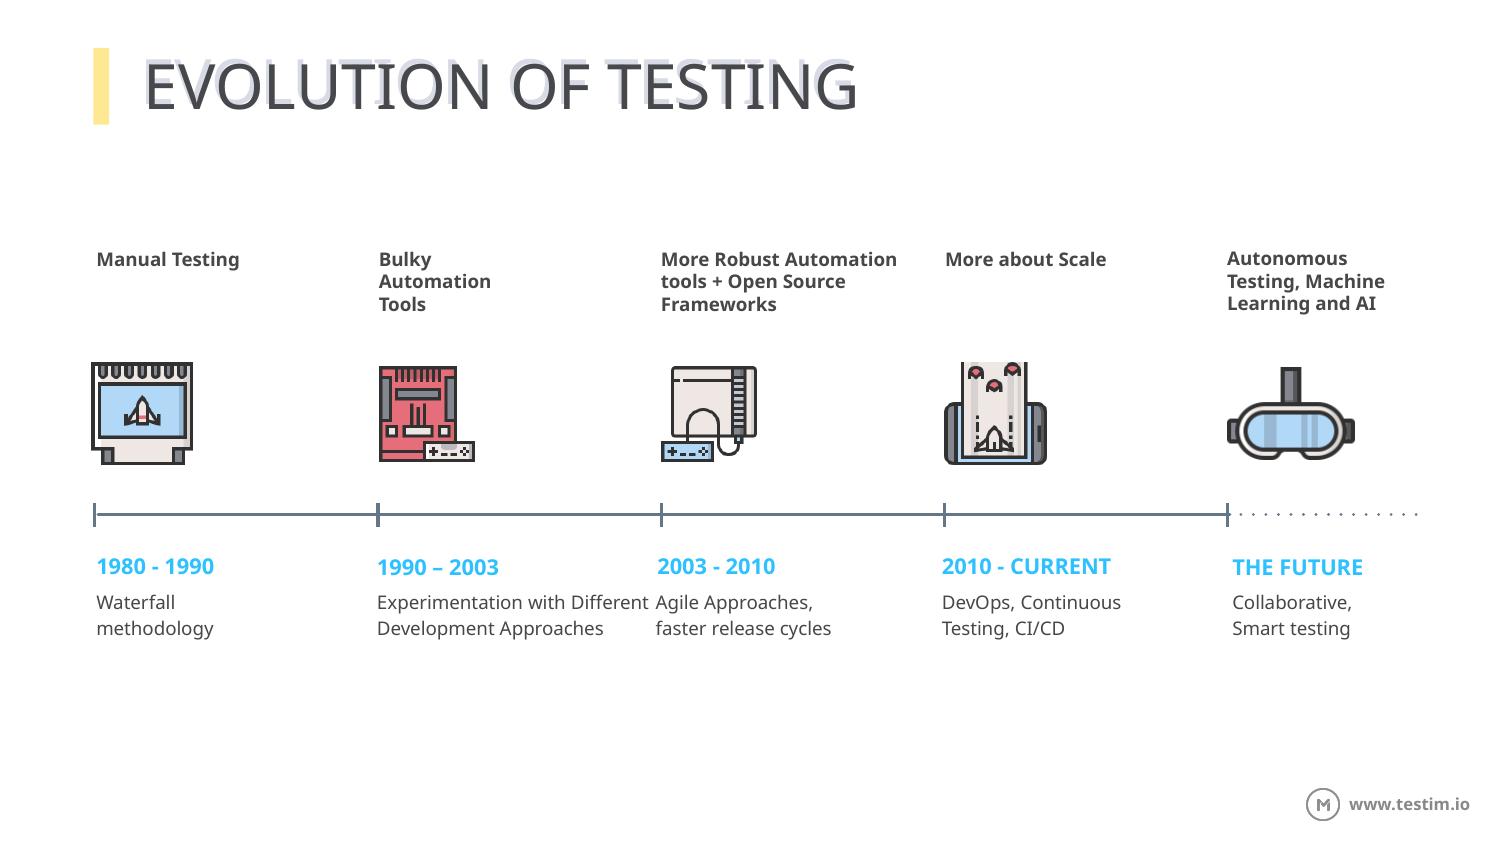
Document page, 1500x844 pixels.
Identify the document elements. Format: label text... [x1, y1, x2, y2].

text_box Autonomous Testing, Machine Learning and AI [1211, 239, 1439, 308]
text_box Collaborative, Smart testing [1217, 610, 1500, 674]
text_box EVOLUTION OF TESTING [124, 42, 1261, 116]
text_box [93, 47, 110, 125]
text_box Agile Approaches, faster release cycles [640, 580, 868, 674]
text_box Bulky Automation Tools [363, 239, 543, 333]
text_box Experimentation with Different Development Approaches [361, 610, 640, 674]
text_box More Robust Automation tools + Open Source Frameworks [645, 239, 927, 345]
text_box 2010 - CURRENT [926, 545, 1217, 610]
text_box Waterfall methodology [81, 610, 309, 674]
picture [944, 362, 1047, 465]
text_box Manual Testing [81, 239, 363, 289]
text_box 2003 - 2010 [642, 545, 926, 610]
picture [661, 365, 757, 462]
text_box 1980 - 1990 [81, 545, 361, 610]
text_box More about Scale [929, 239, 1211, 308]
picture [1227, 367, 1355, 460]
text_box EVOLUTION OF TESTING [128, 39, 908, 113]
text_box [1306, 781, 1500, 844]
text_box DevOps, Continuous Testing, CI/CD [926, 610, 1183, 674]
picture [379, 365, 475, 462]
picture [90, 362, 194, 465]
text_box 1990 – 2003 [361, 545, 642, 610]
text_box THE FUTURE [1217, 545, 1500, 610]
